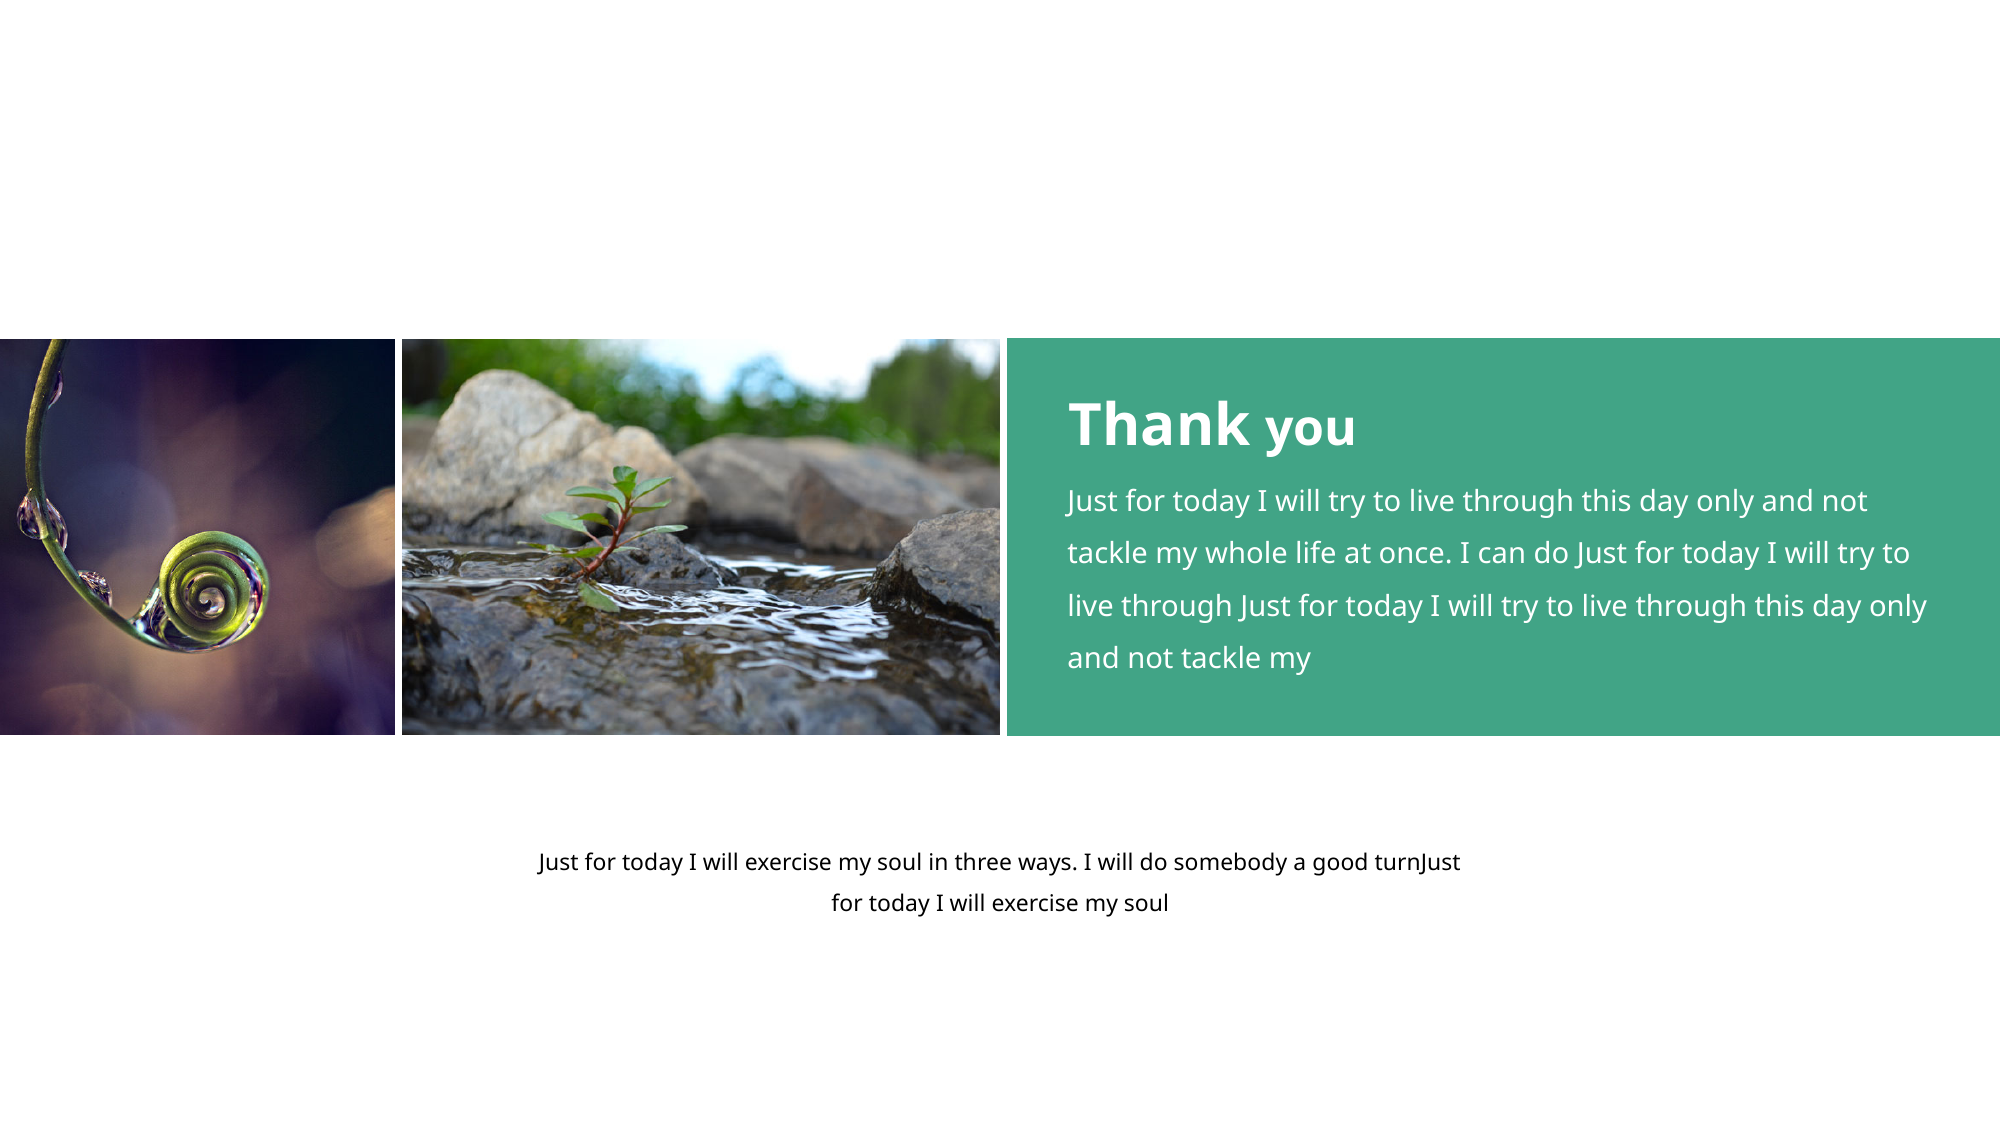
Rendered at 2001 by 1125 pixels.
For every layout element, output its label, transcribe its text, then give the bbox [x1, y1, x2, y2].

picture [0, 339, 395, 735]
text_box [1007, 338, 2000, 736]
picture [402, 339, 1000, 735]
text_box Just for today I will try to live through this day only and not tackle my whole life at once. I can do Just for today I will try to live through Just for today I will try to live through this day only and not tackle my [1052, 457, 1971, 682]
text_box Just for today I will exercise my soul in three ways. I will do somebody a good turnJust for today I will exercise my soul [518, 826, 1483, 965]
text_box Thank you [1053, 379, 1373, 465]
